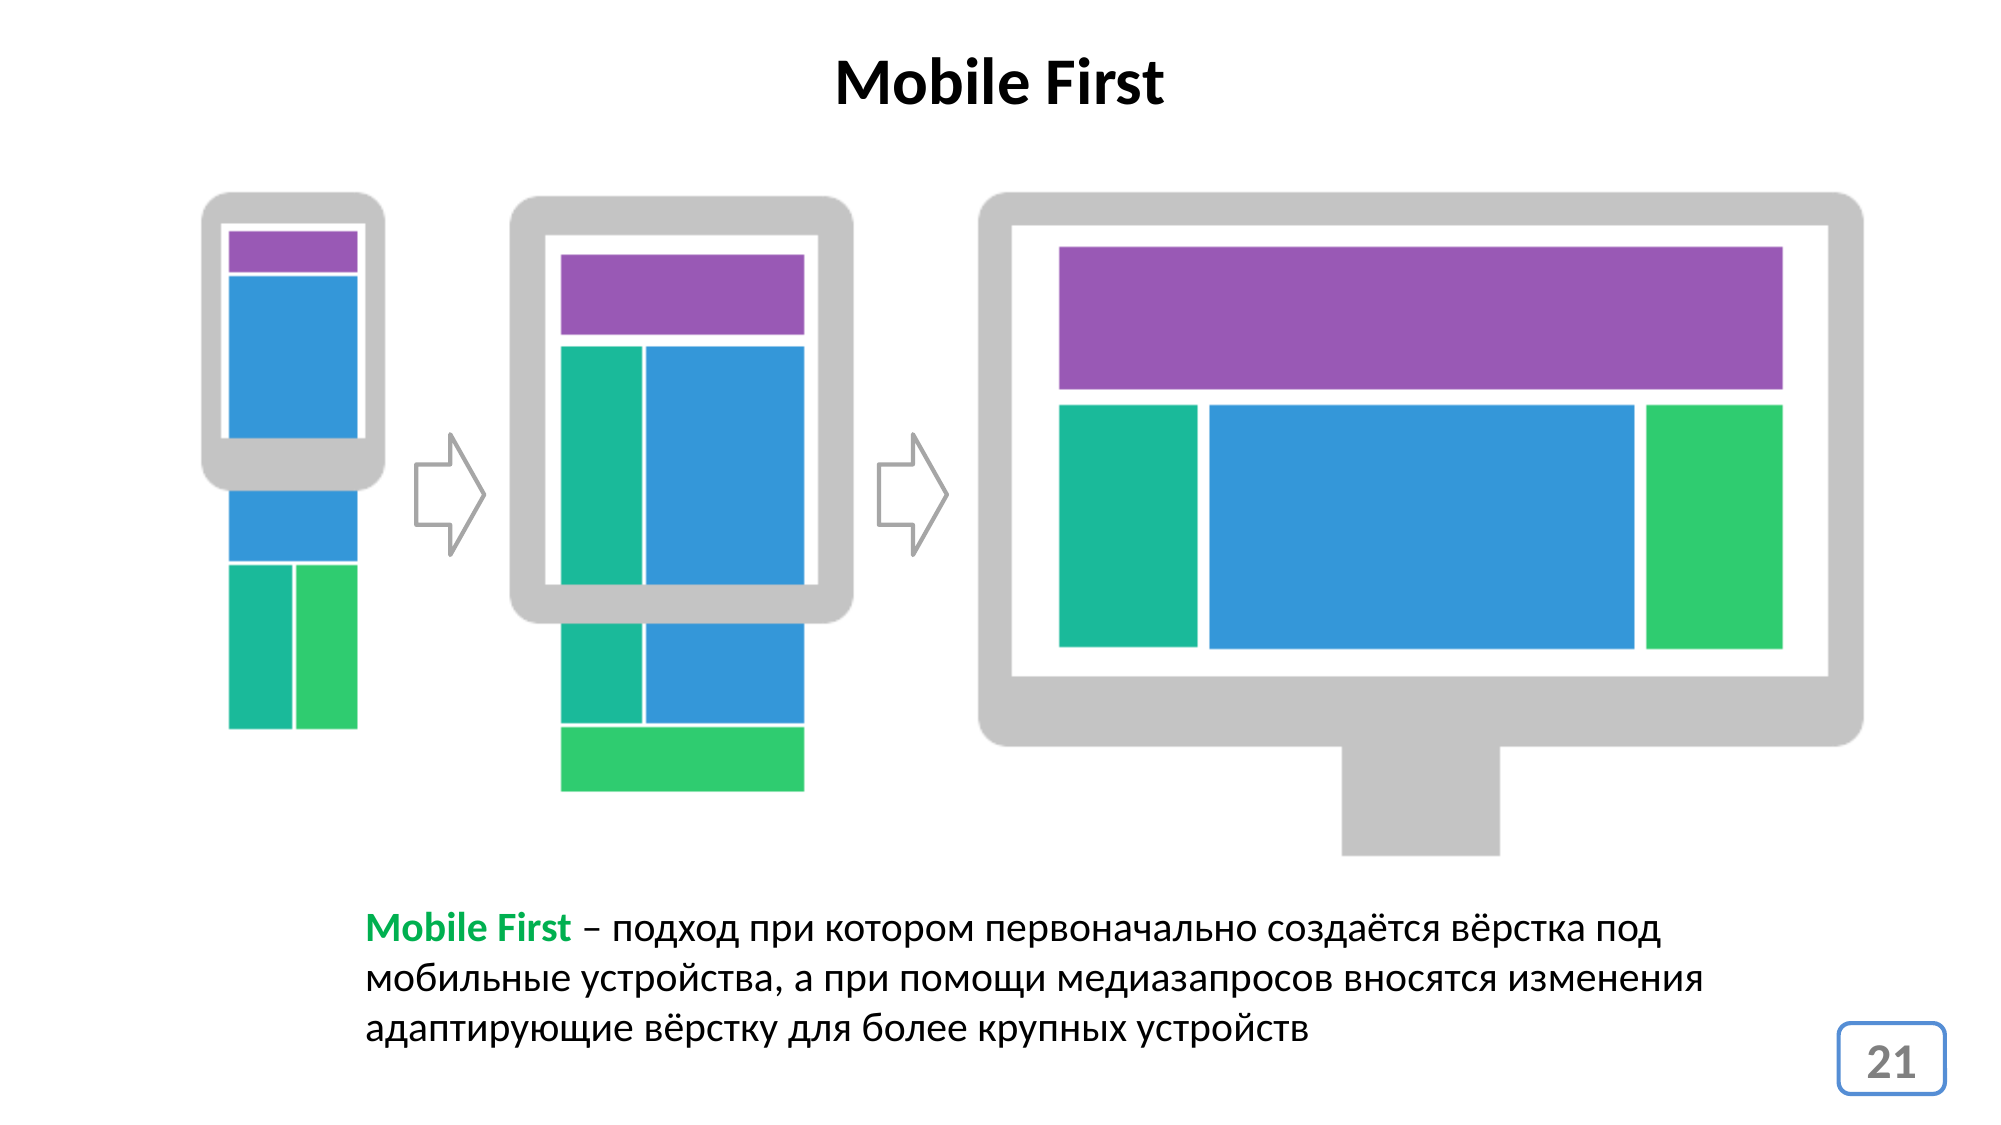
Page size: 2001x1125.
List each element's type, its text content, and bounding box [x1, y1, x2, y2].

text_box Mobile First – подход при котором первоначально создаётся вёрстка под мобильные устройства, а при помощи медиазапросов вносятся изменения адаптирующие вёрстку для более крупных устройств [350, 892, 1756, 1057]
text_box Mobile First [0, 30, 2000, 126]
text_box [184, 178, 1887, 876]
text_box 21 [1836, 1021, 1948, 1097]
